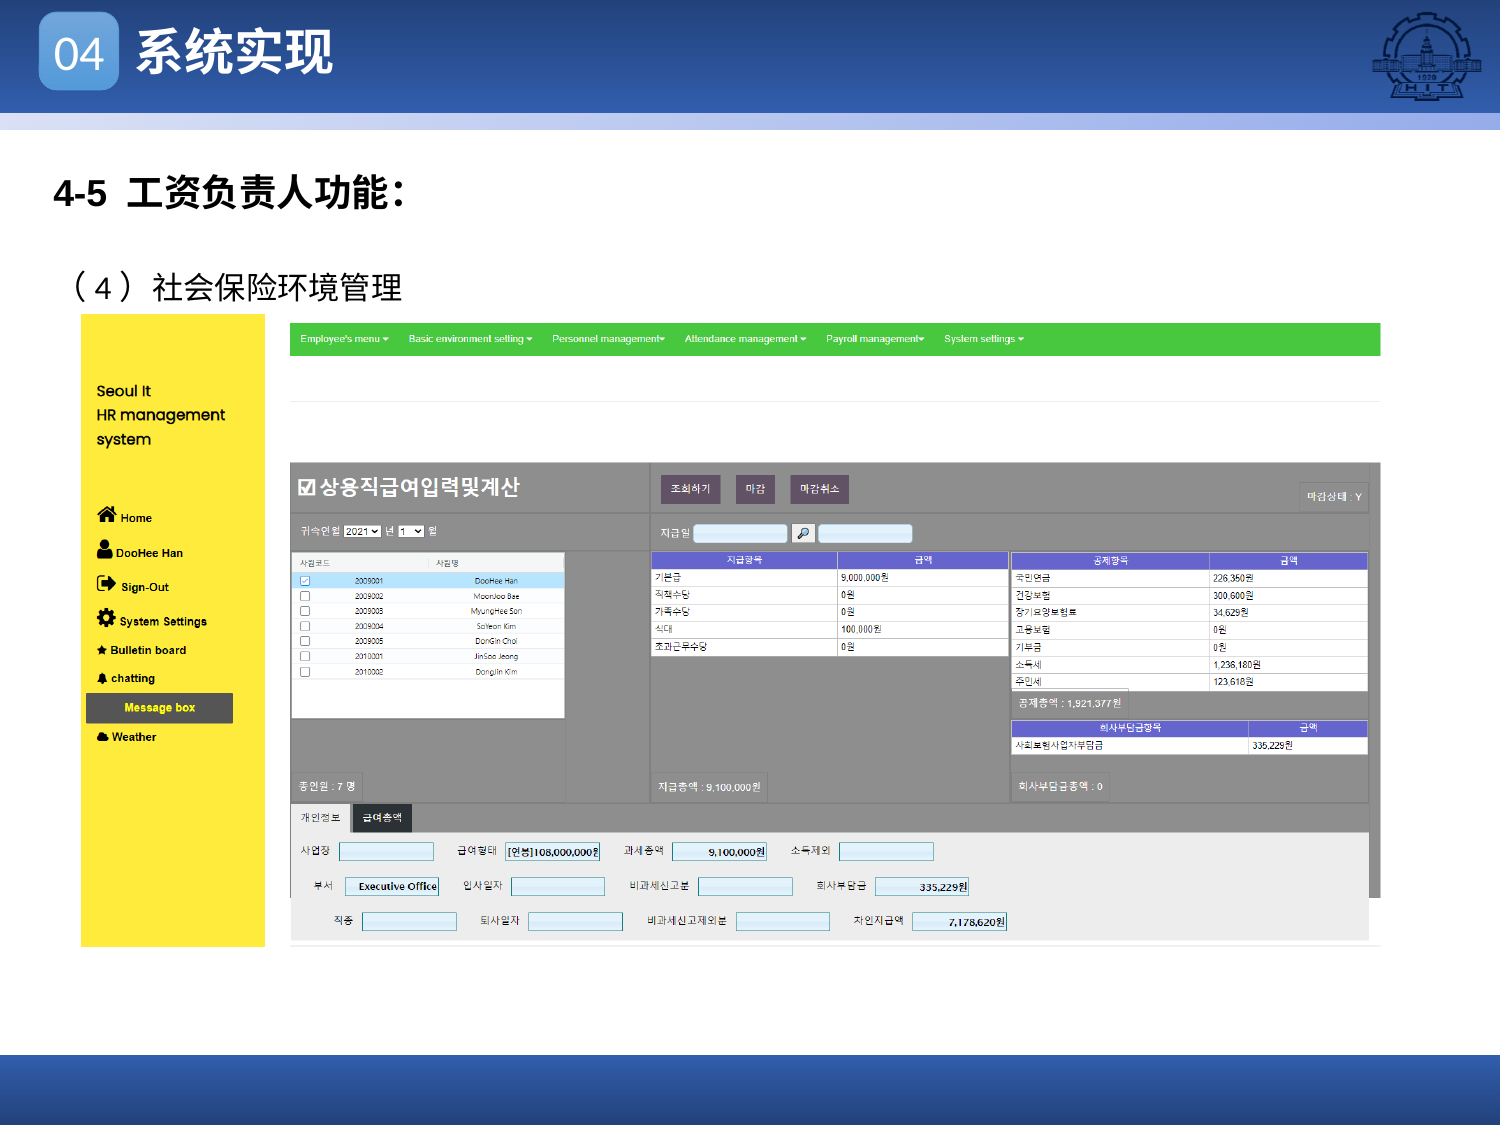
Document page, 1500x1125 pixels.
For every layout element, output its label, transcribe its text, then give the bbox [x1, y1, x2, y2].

picture [81, 314, 1381, 947]
text_box （4）社会保险环境管理 [38, 218, 1424, 314]
text_box 系统实现 [119, 10, 1424, 91]
text_box 4-5 工资负责人功能： [38, 138, 506, 218]
text_box 04 [39, 12, 120, 88]
picture [1318, 12, 1500, 101]
